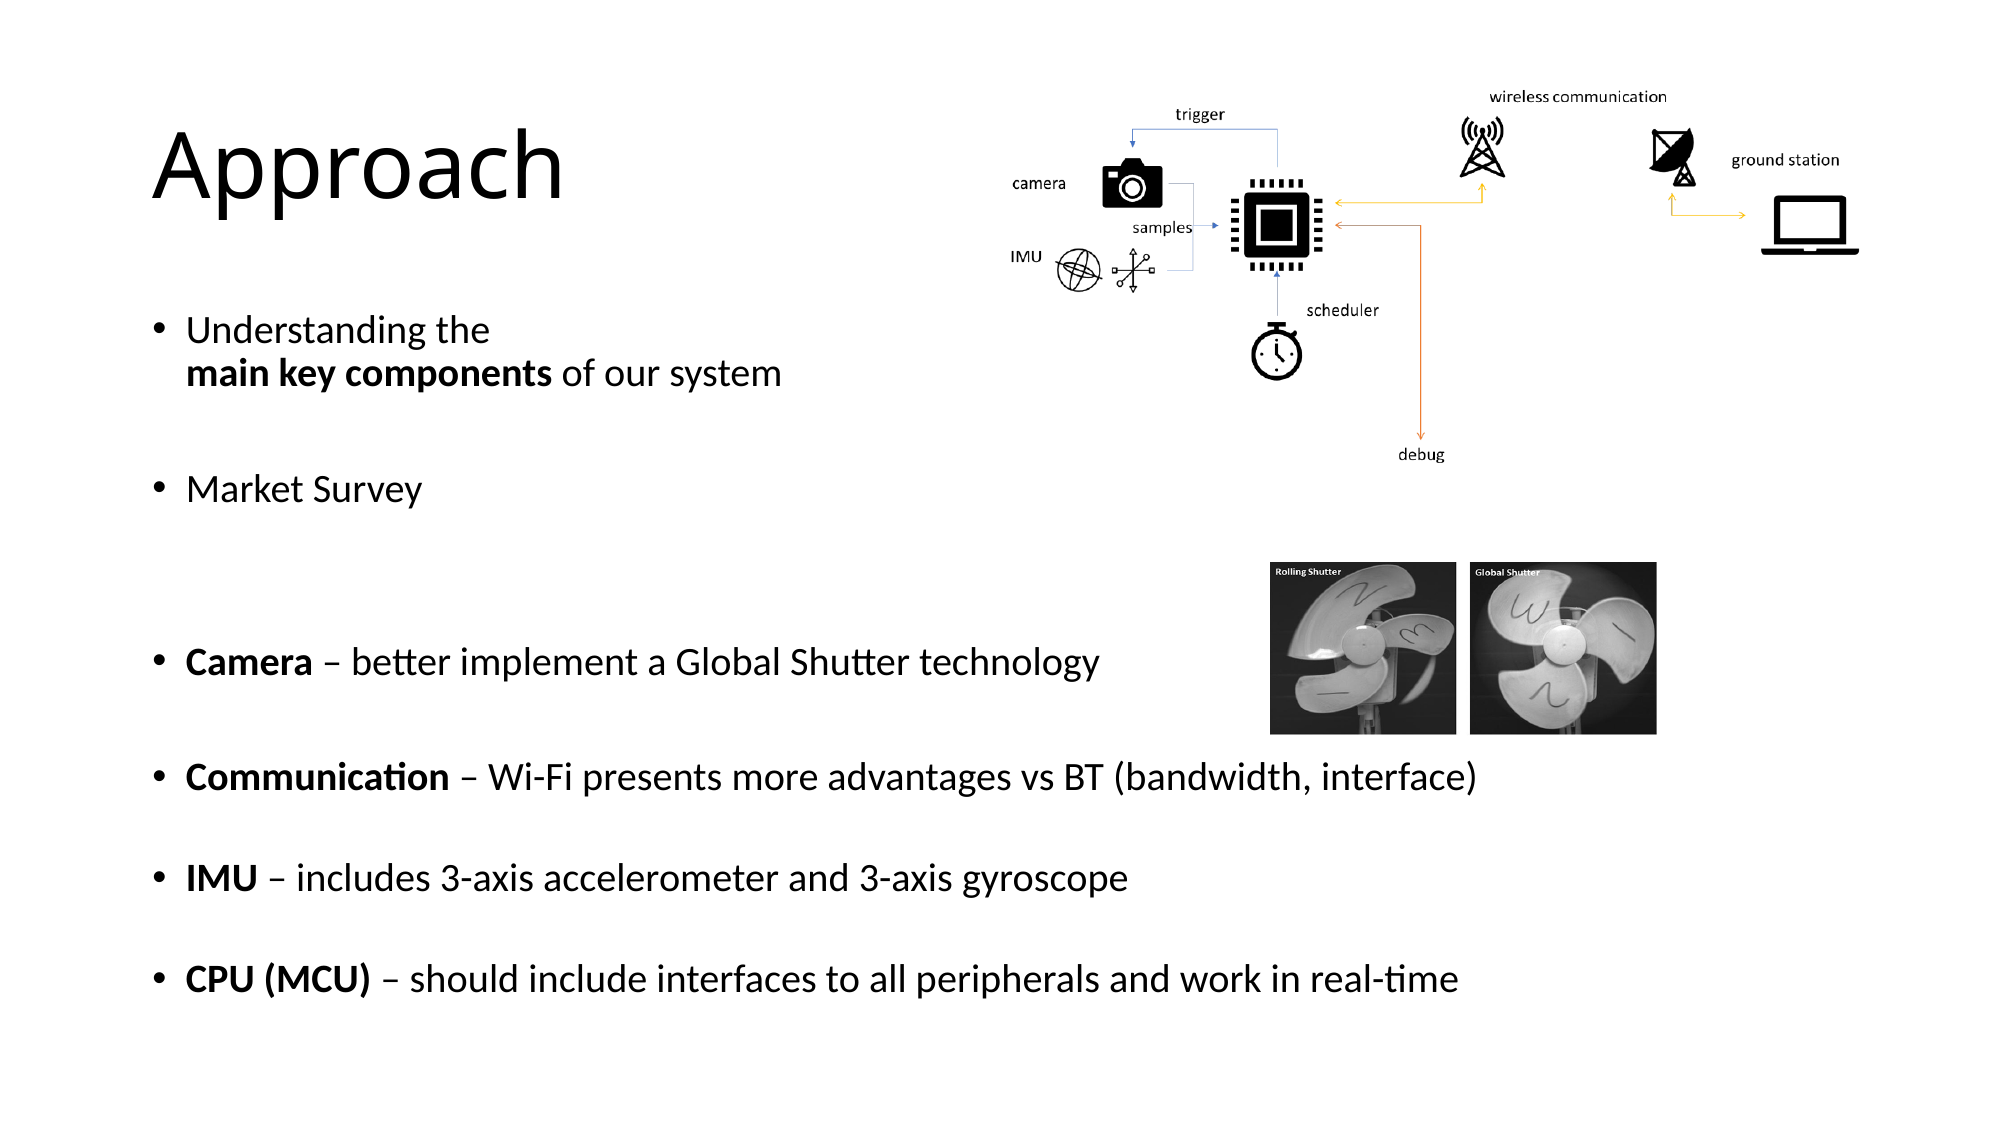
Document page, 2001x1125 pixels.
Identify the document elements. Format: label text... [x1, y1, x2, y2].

picture [999, 79, 1927, 476]
title Approach [137, 59, 1863, 278]
picture [1269, 562, 1657, 736]
list Understanding the main key components of our system Market Survey Camera – better implement a Global Shutter technology Communication – Wi-Fi presents more advantages vs BT (bandwidth, interface) IMU – includes 3-axis accelerometer and 3-axis gyroscope CPU (MCU) – should include interfaces to all peripherals and work in real-time [137, 301, 1863, 1015]
